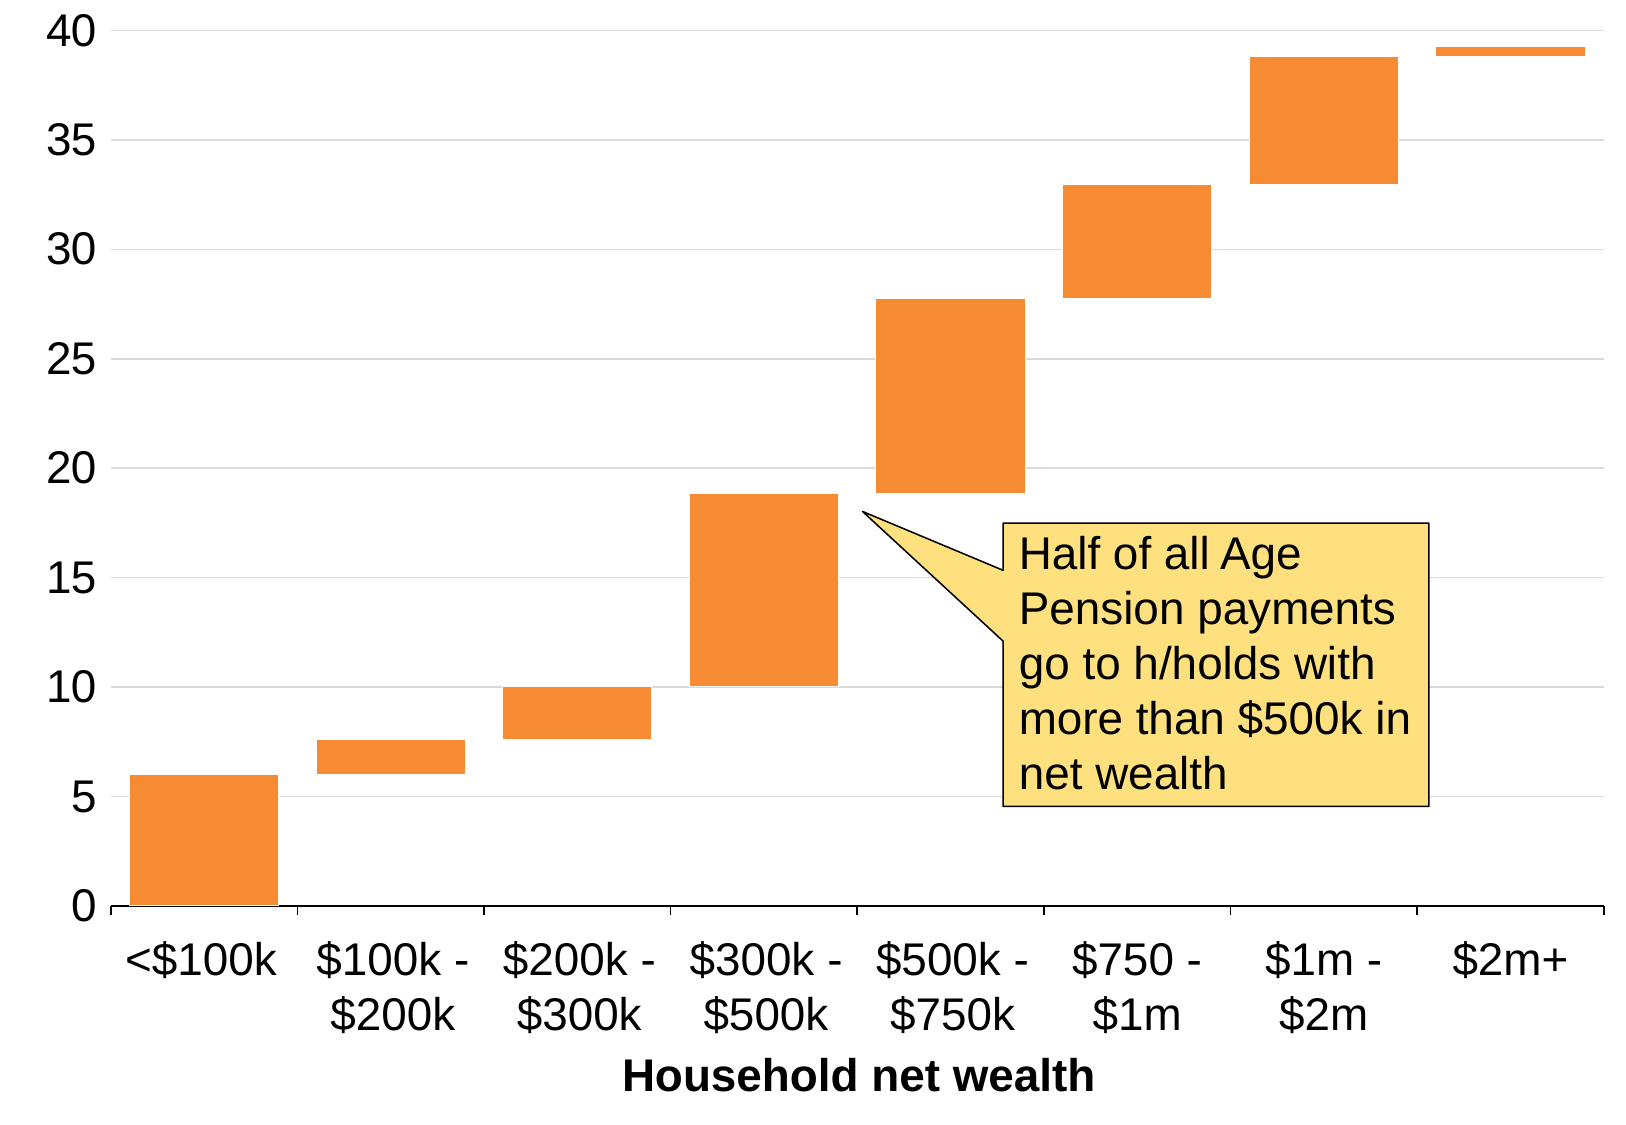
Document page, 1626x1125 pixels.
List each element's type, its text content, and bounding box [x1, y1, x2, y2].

text_box $200k - $300k [499, 941, 660, 1040]
text_box Household net wealth [484, 1045, 1234, 1101]
text_box $300k - $500k [685, 941, 847, 1040]
text_box $500k - $750k [872, 941, 1033, 1040]
chart [0, 0, 1625, 935]
text_box <$100k [110, 941, 292, 985]
text_box $100k - $200k [312, 941, 473, 1040]
text_box $1m - $2m [1250, 941, 1397, 1040]
text_box $750 - $1m [1063, 941, 1211, 1040]
text_box $2m+ [1437, 941, 1584, 985]
